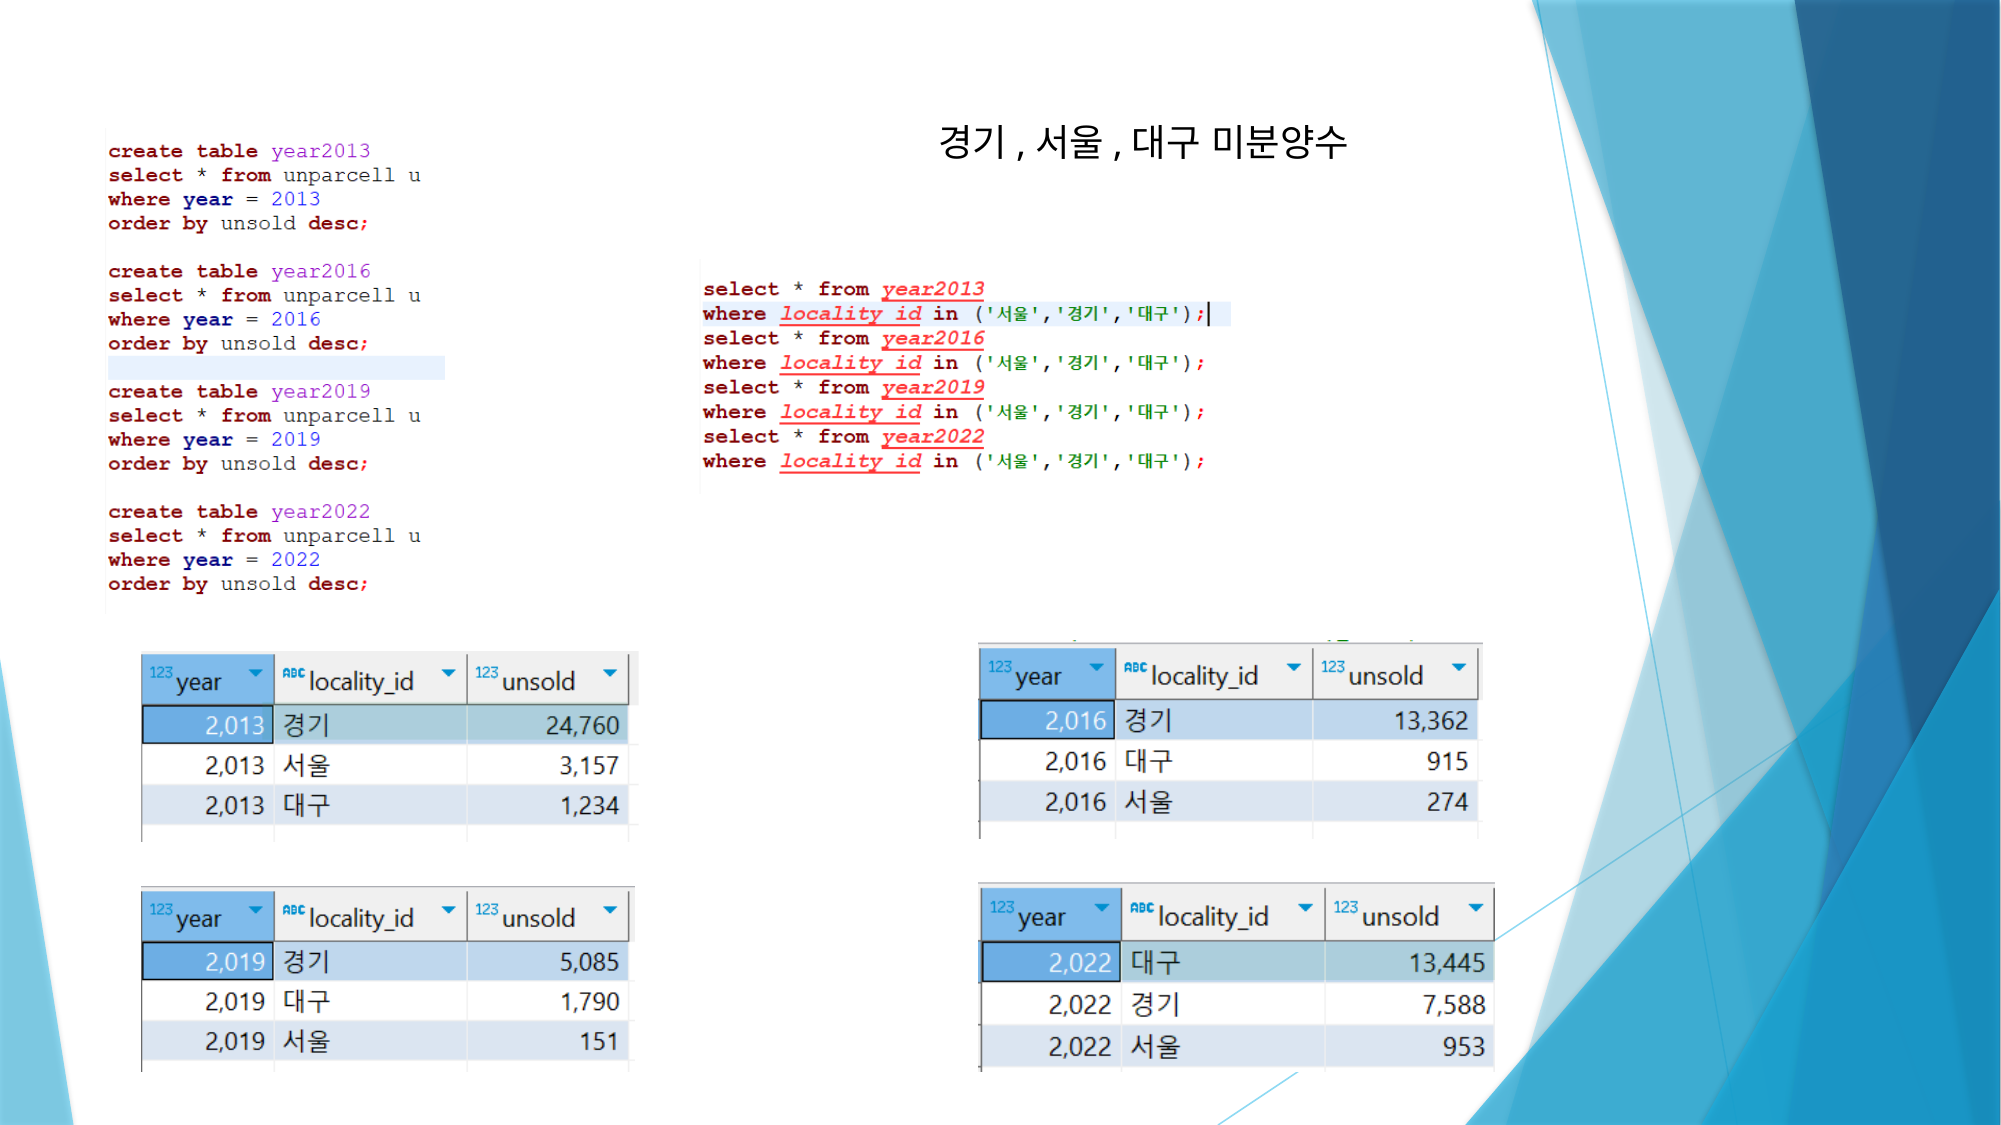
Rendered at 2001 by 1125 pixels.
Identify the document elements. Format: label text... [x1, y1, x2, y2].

picture [689, 258, 1231, 494]
picture [977, 640, 1483, 840]
picture [977, 880, 1496, 1073]
picture [140, 885, 635, 1073]
text_box 경기,서울,대구 미분양수 [923, 111, 2000, 172]
picture [140, 651, 640, 842]
picture [103, 128, 446, 614]
